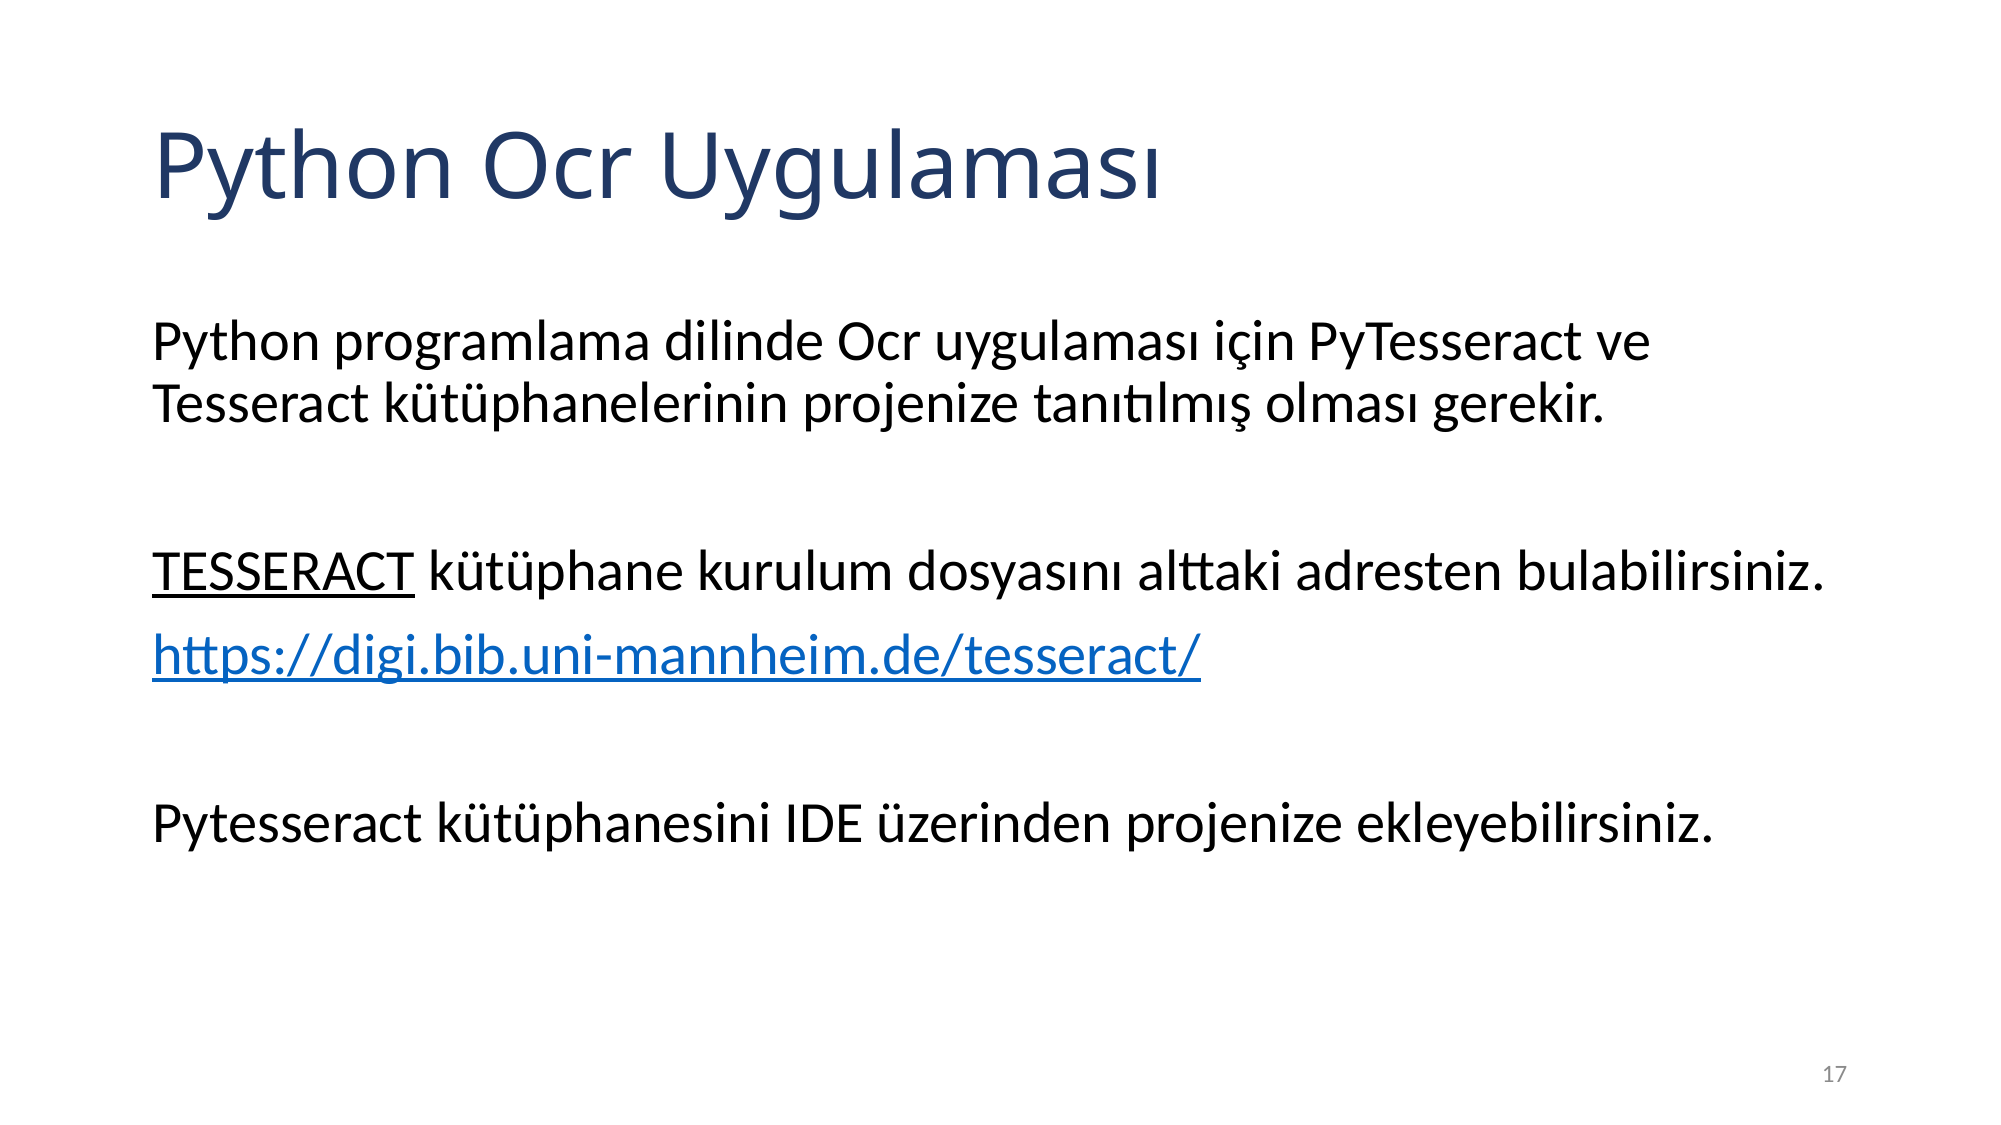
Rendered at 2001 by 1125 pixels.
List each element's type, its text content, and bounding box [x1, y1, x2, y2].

slide_number 17 [1412, 1042, 1863, 1103]
title Python Ocr Uygulaması [137, 59, 1863, 278]
list Python programlama dilinde Ocr uygulaması için PyTesseract ve Tesseract kütüphanelerinin projenize tanıtılmış olması gerekir. TESSERACT kütüphane kurulum dosyasını alttaki adresten bulabilirsiniz. https://digi.bib.uni-mannheim.de/tesseract/ Pytesseract kütüphanesini IDE üzerinden projenize ekleyebilirsiniz. [137, 302, 1863, 932]
